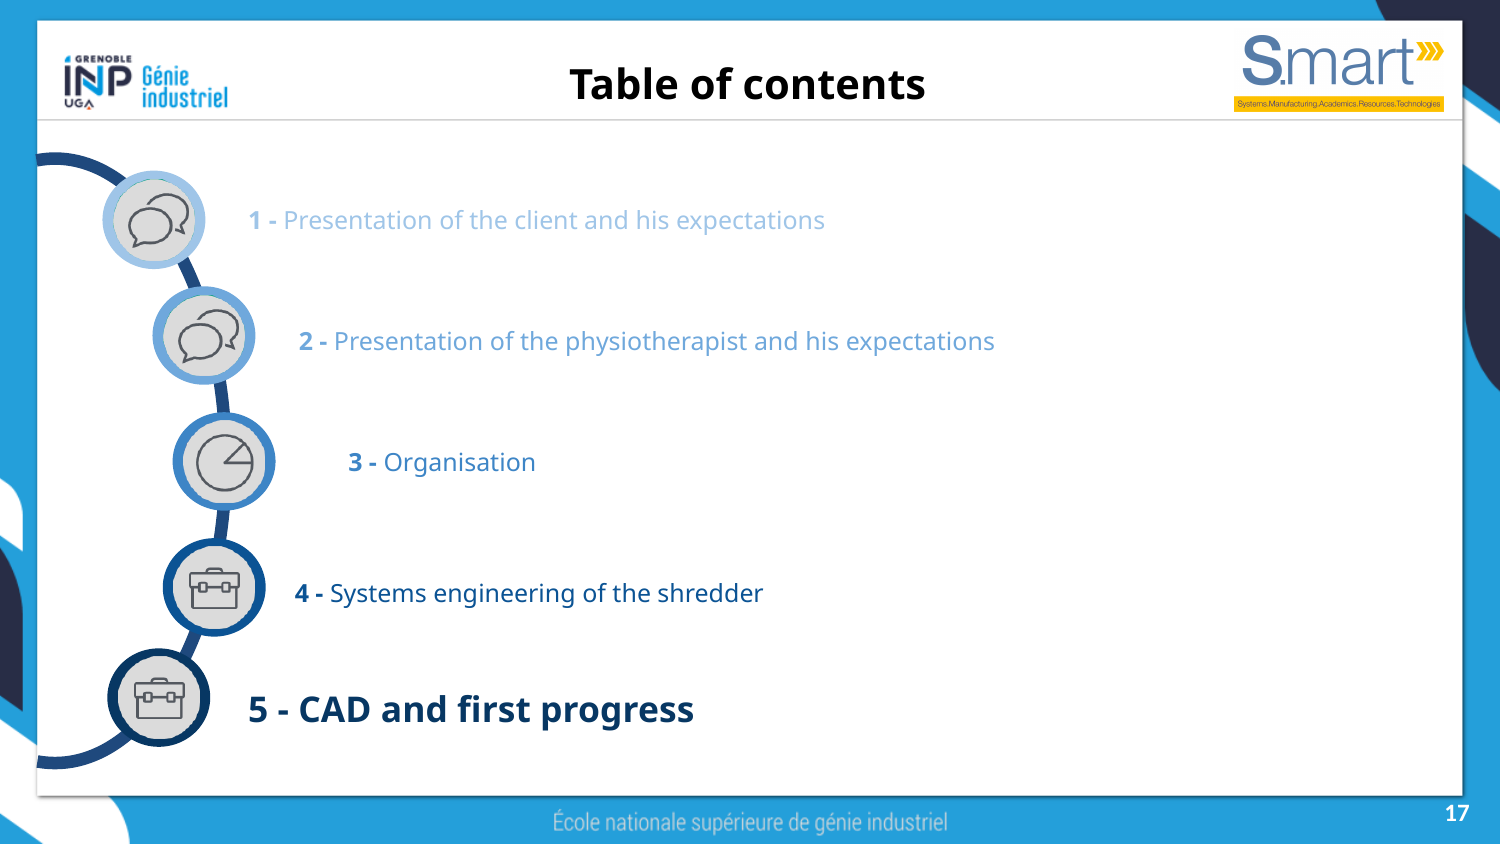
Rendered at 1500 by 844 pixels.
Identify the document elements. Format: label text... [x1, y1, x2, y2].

text_box Table of contents [37, 42, 1459, 123]
text_box [173, 441, 178, 482]
text_box [201, 412, 247, 418]
text_box [36, 158, 224, 764]
text_box [103, 199, 108, 241]
text_box [179, 287, 229, 293]
text_box [163, 567, 168, 608]
slide_number ‹#› [1394, 779, 1485, 844]
text_box [249, 313, 255, 358]
text_box 3 - Organisation [333, 431, 1253, 492]
text_box [199, 197, 205, 242]
text_box [189, 538, 239, 545]
text_box 5 - CAD and first progress [233, 672, 1087, 745]
text_box 1 - Presentation of the client and his expectations [233, 189, 1446, 250]
text_box 2 - Presentation of the physiotherapist and his expectations [283, 310, 1395, 371]
picture [0, 0, 1500, 844]
text_box [134, 649, 184, 655]
text_box [153, 315, 158, 356]
text_box 4 - Systems engineering of the shredder [279, 562, 1221, 623]
text_box [204, 675, 210, 720]
text_box [108, 678, 112, 717]
text_box [259, 564, 265, 611]
text_box [269, 438, 275, 484]
text_box [130, 171, 178, 177]
